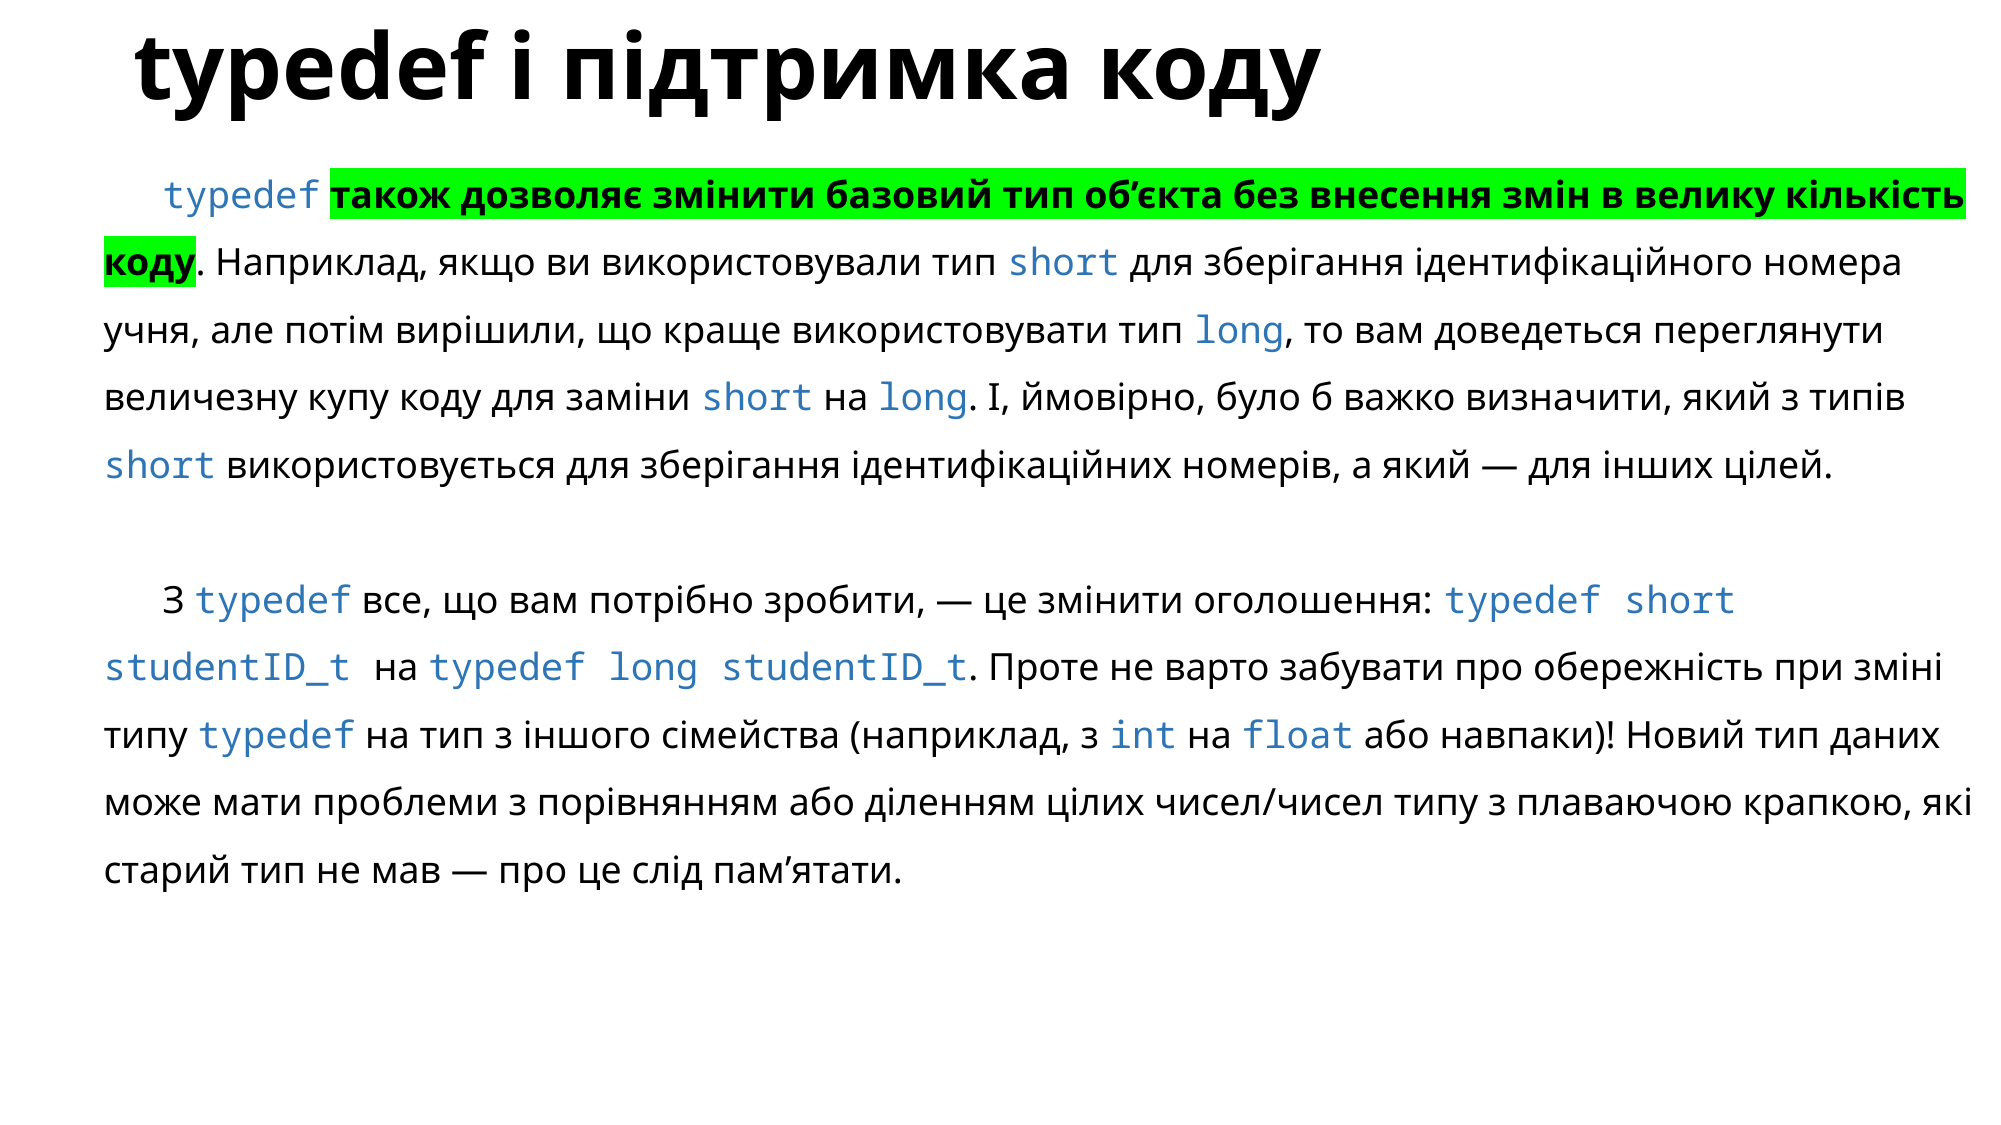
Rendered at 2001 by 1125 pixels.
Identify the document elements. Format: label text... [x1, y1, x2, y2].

list typedef також дозволяє змінити базовий тип об’єкта без внесення змін в велику кількість коду. Наприклад, якщо ви використовували тип short для зберігання ідентифікаційного номера учня, але потім вирішили, що краще використовувати тип long, то вам доведеться переглянути величезну купу коду для заміни short на long. І, ймовірно, було б важко визначити, який з типів short використовується для зберігання ідентифікаційних номерів, а який — для інших цілей. З typedef все, що вам потрібно зробити, — це змінити оголошення: typedef short studentID_t на typedef long studentID_t. Проте не варто забувати про обережність при зміні типу typedef на тип з іншого сімейства (наприклад, з int на float або навпаки)! Новий тип даних може мати проблеми з порівнянням або діленням цілих чисел/чисел типу з плаваючою крапкою, які старий тип не мав — про це слід пам’ятати. [0, 140, 2000, 1125]
title typedef і підтримка коду [0, 0, 2000, 140]
